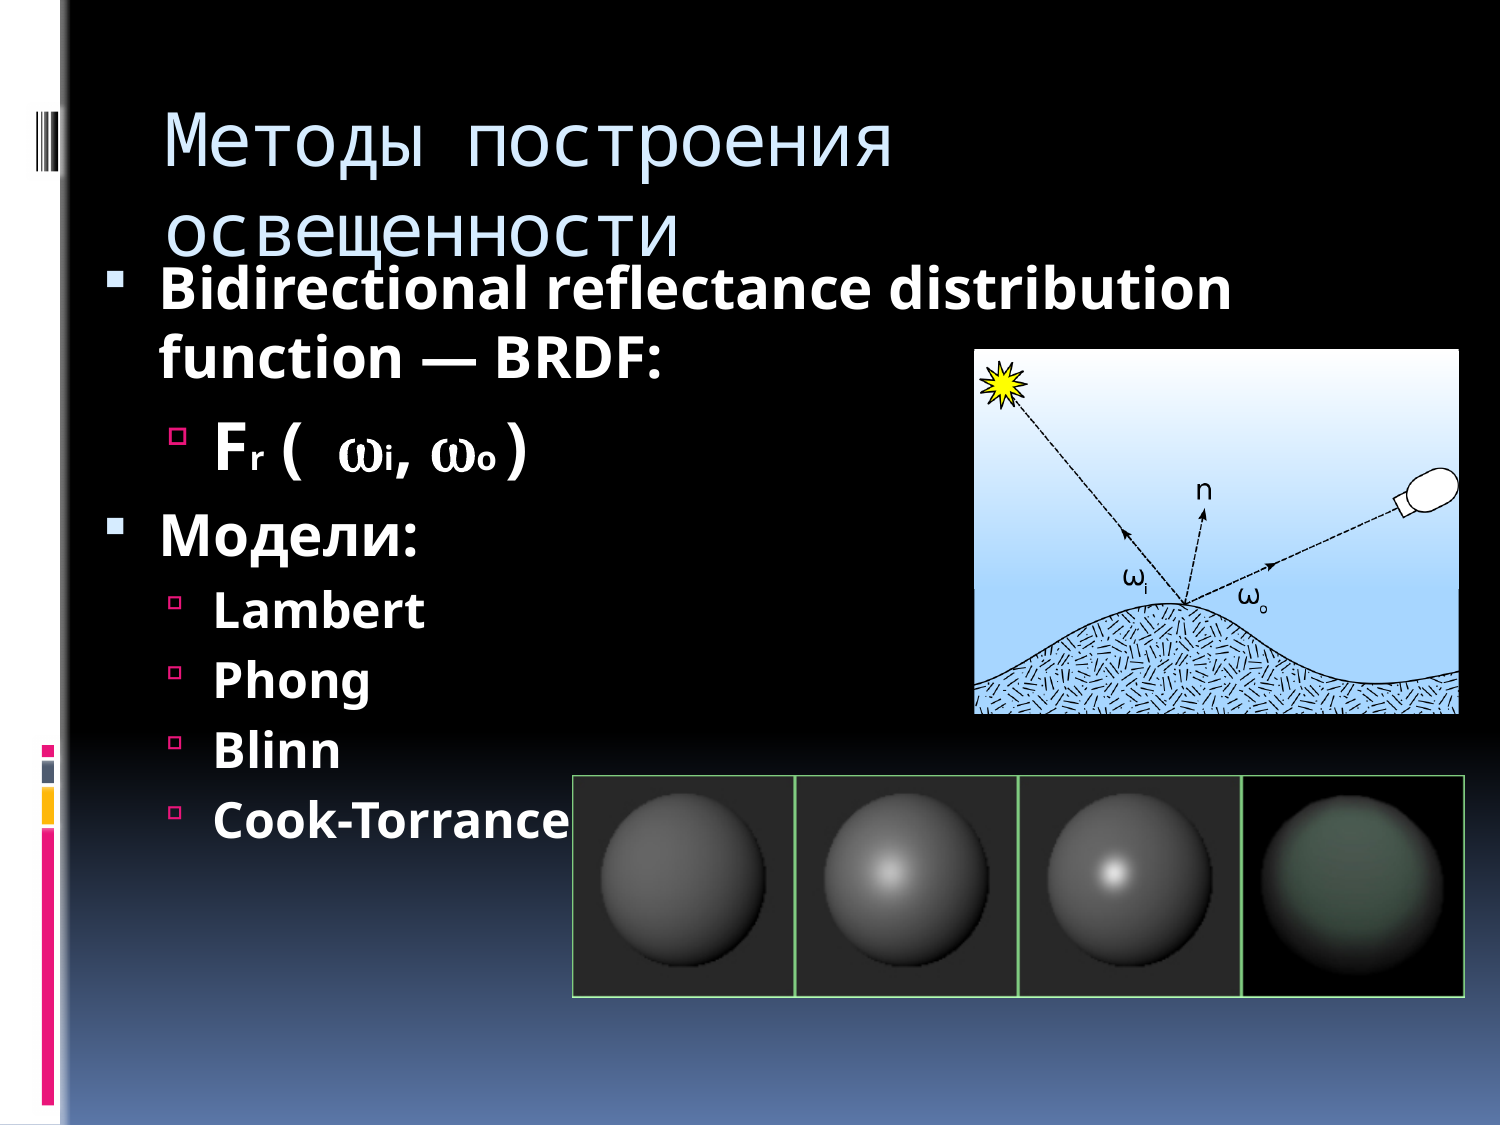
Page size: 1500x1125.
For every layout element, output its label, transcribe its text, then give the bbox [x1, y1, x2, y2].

list Bidirectional reflectance distribution function — BRDF: Fr (i, o ) Модели: Lambert Phong Blinn Cook-Torrance [76, 243, 1352, 994]
picture [973, 349, 1460, 714]
title Методы построения освещенности [150, 83, 1425, 234]
picture [572, 774, 1465, 999]
